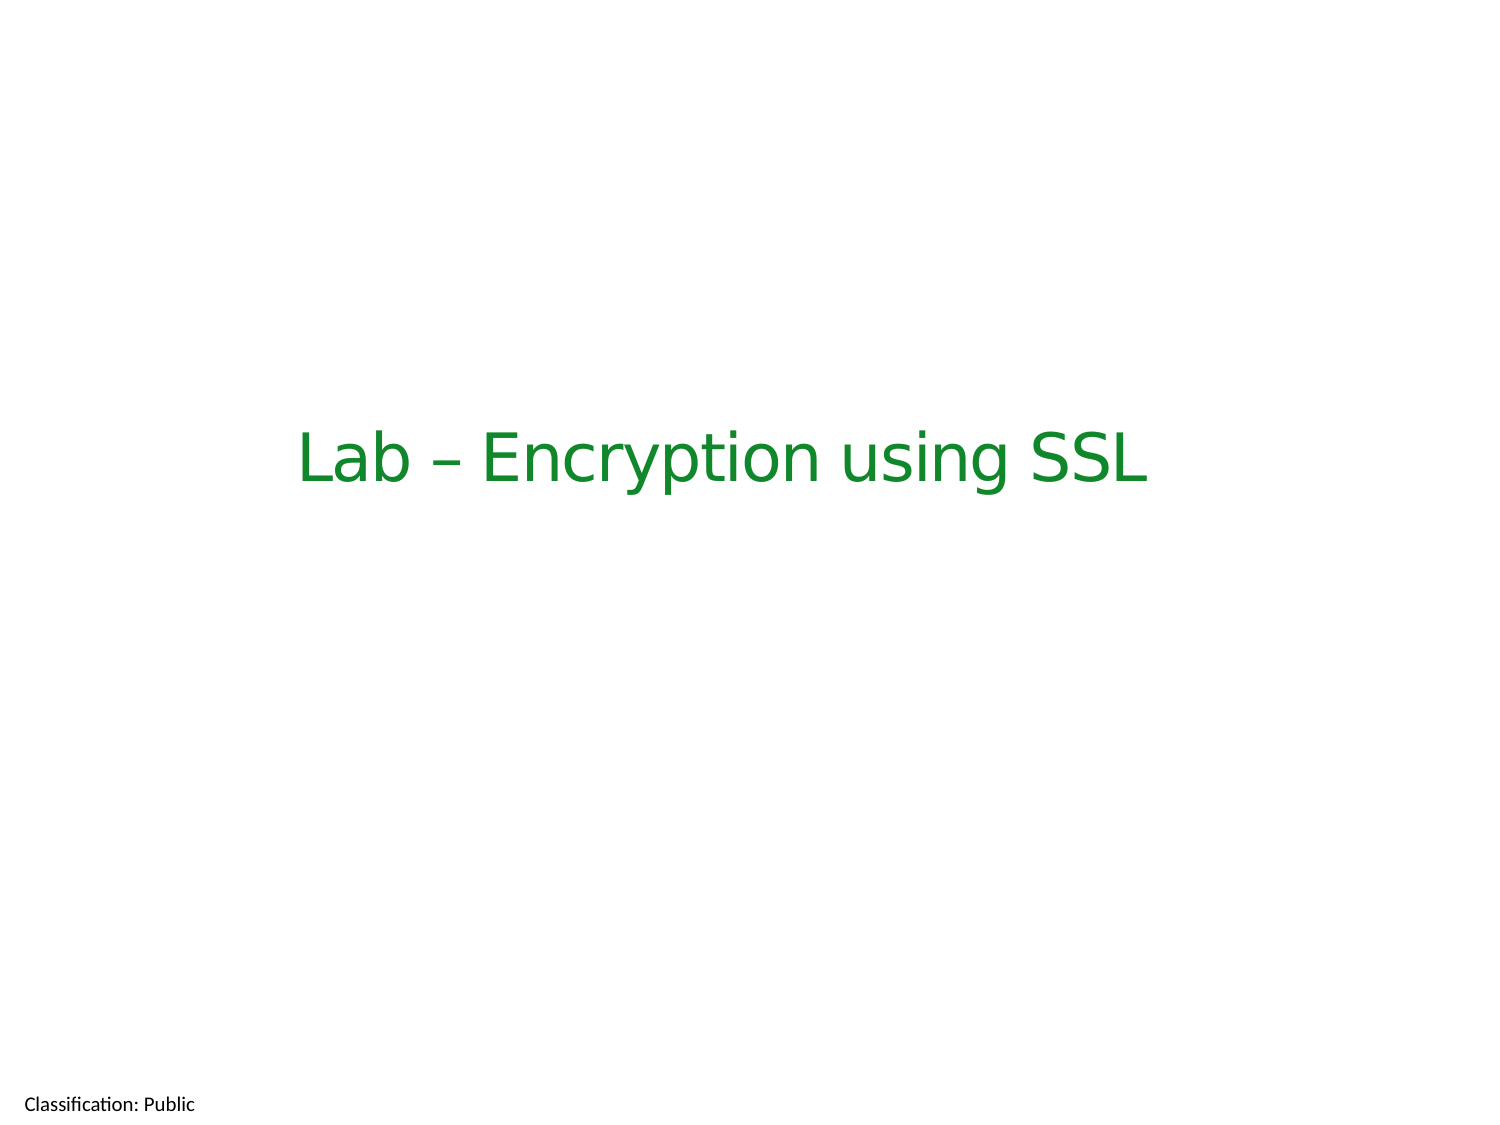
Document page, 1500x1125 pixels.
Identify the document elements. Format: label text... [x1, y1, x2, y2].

title Lab – Encryption using SSL [293, 412, 1207, 603]
